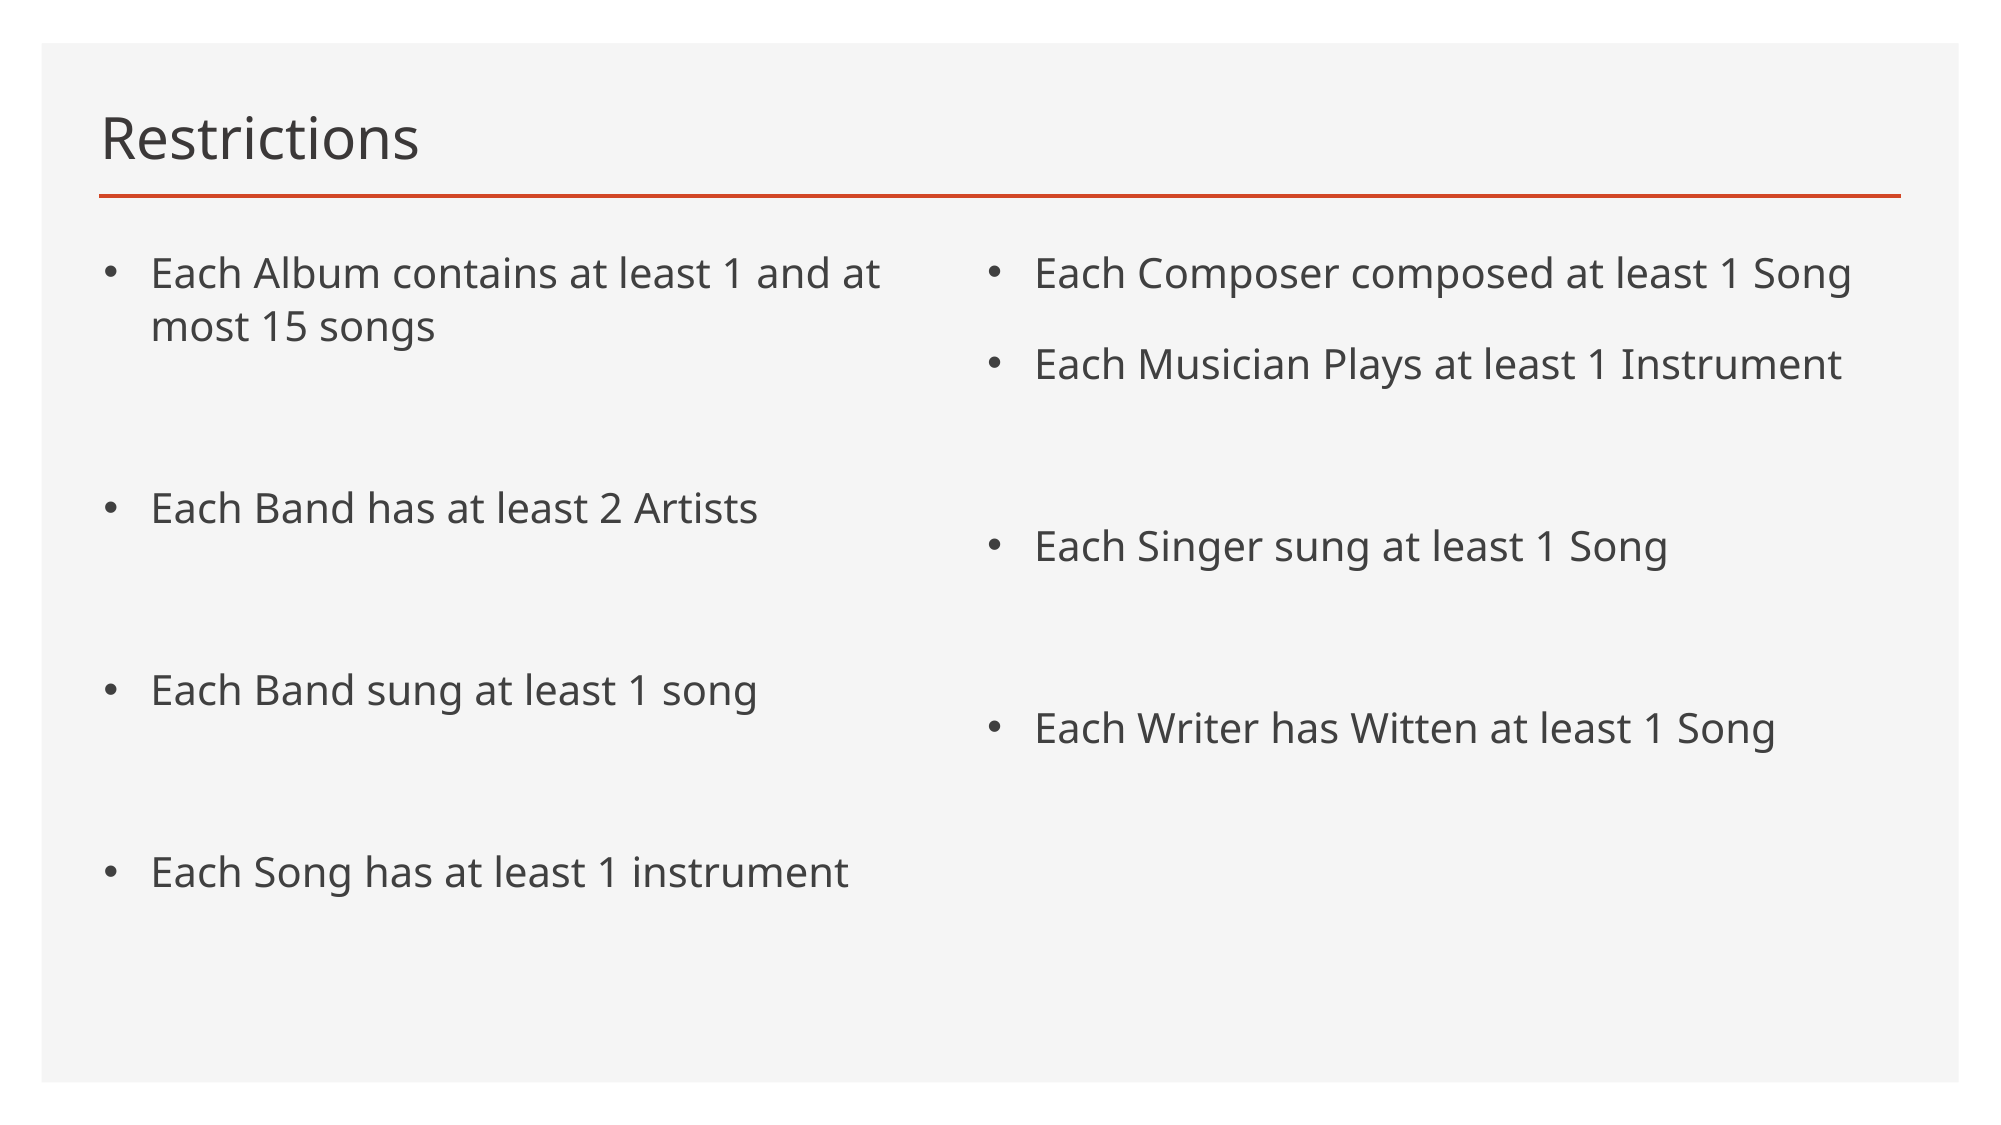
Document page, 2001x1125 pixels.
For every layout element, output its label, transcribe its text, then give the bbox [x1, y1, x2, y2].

list Each Album contains at least 1 and at most 15 songs Each Band has at least 2 Artists Each Band sung at least 1 song Each Song has at least 1 instrument Each Composer composed at least 1 Song Each Musician Plays at least 1 Instrument Each Singer sung at least 1 Song Each Writer has Witten at least 1 Song [88, 235, 1886, 1033]
title Restrictions [85, 73, 1214, 179]
